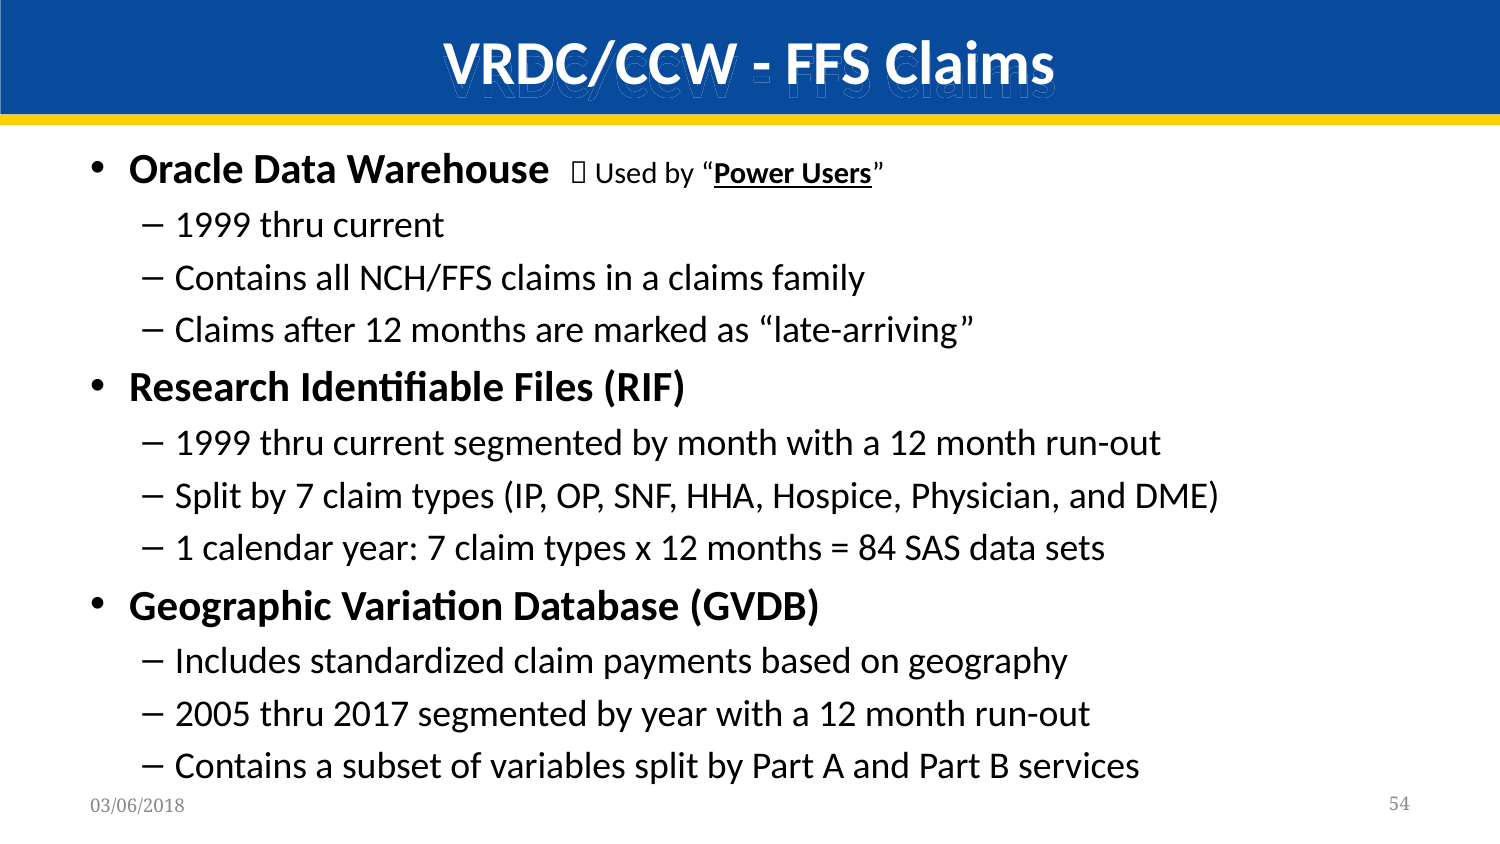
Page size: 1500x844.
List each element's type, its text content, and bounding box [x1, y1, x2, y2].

slide_number 54 [1074, 795, 1425, 827]
list Oracle Data Warehouse  Used by “Power Users” 1999 thru current Contains all NCH/FFS claims in a claims family Claims after 12 months are marked as “late-arriving” Research Identifiable Files (RIF) 1999 thru current segmented by month with a 12 month run-out Split by 7 claim types (IP, OP, SNF, HHA, Hospice, Physician, and DME) 1 calendar year: 7 claim types x 12 months = 84 SAS data sets Geographic Variation Database (GVDB) Includes standardized claim payments based on geography 2005 thru 2017 segmented by year with a 12 month run-out Contains a subset of variables split by Part A and Part B services [75, 133, 1425, 795]
title VRDC/CCW - FFS Claims [0, 16, 1500, 102]
